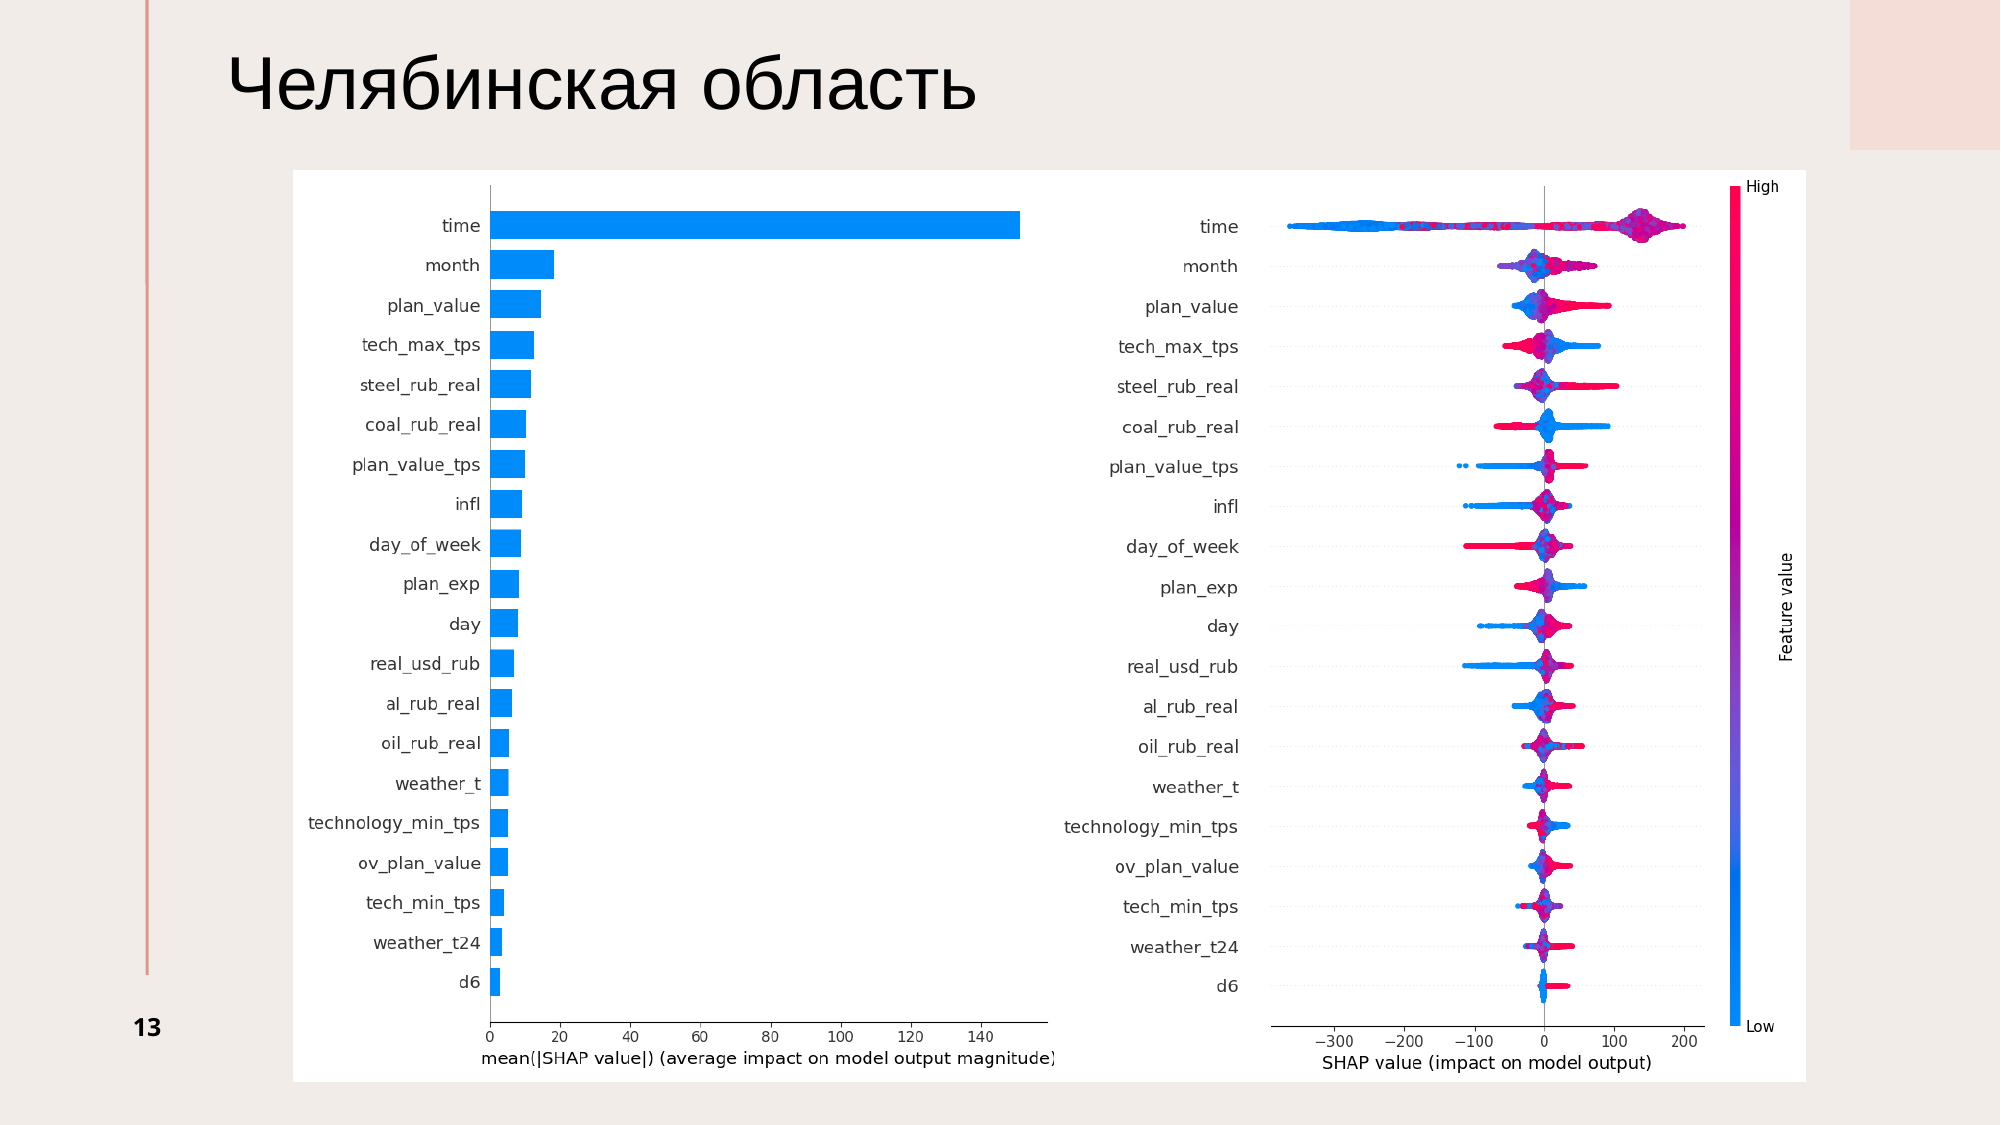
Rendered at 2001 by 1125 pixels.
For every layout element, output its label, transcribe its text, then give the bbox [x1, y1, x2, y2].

title Челябинская область [226, 0, 1509, 203]
picture [293, 170, 1807, 1083]
slide_number ‹#› [67, 975, 227, 1082]
